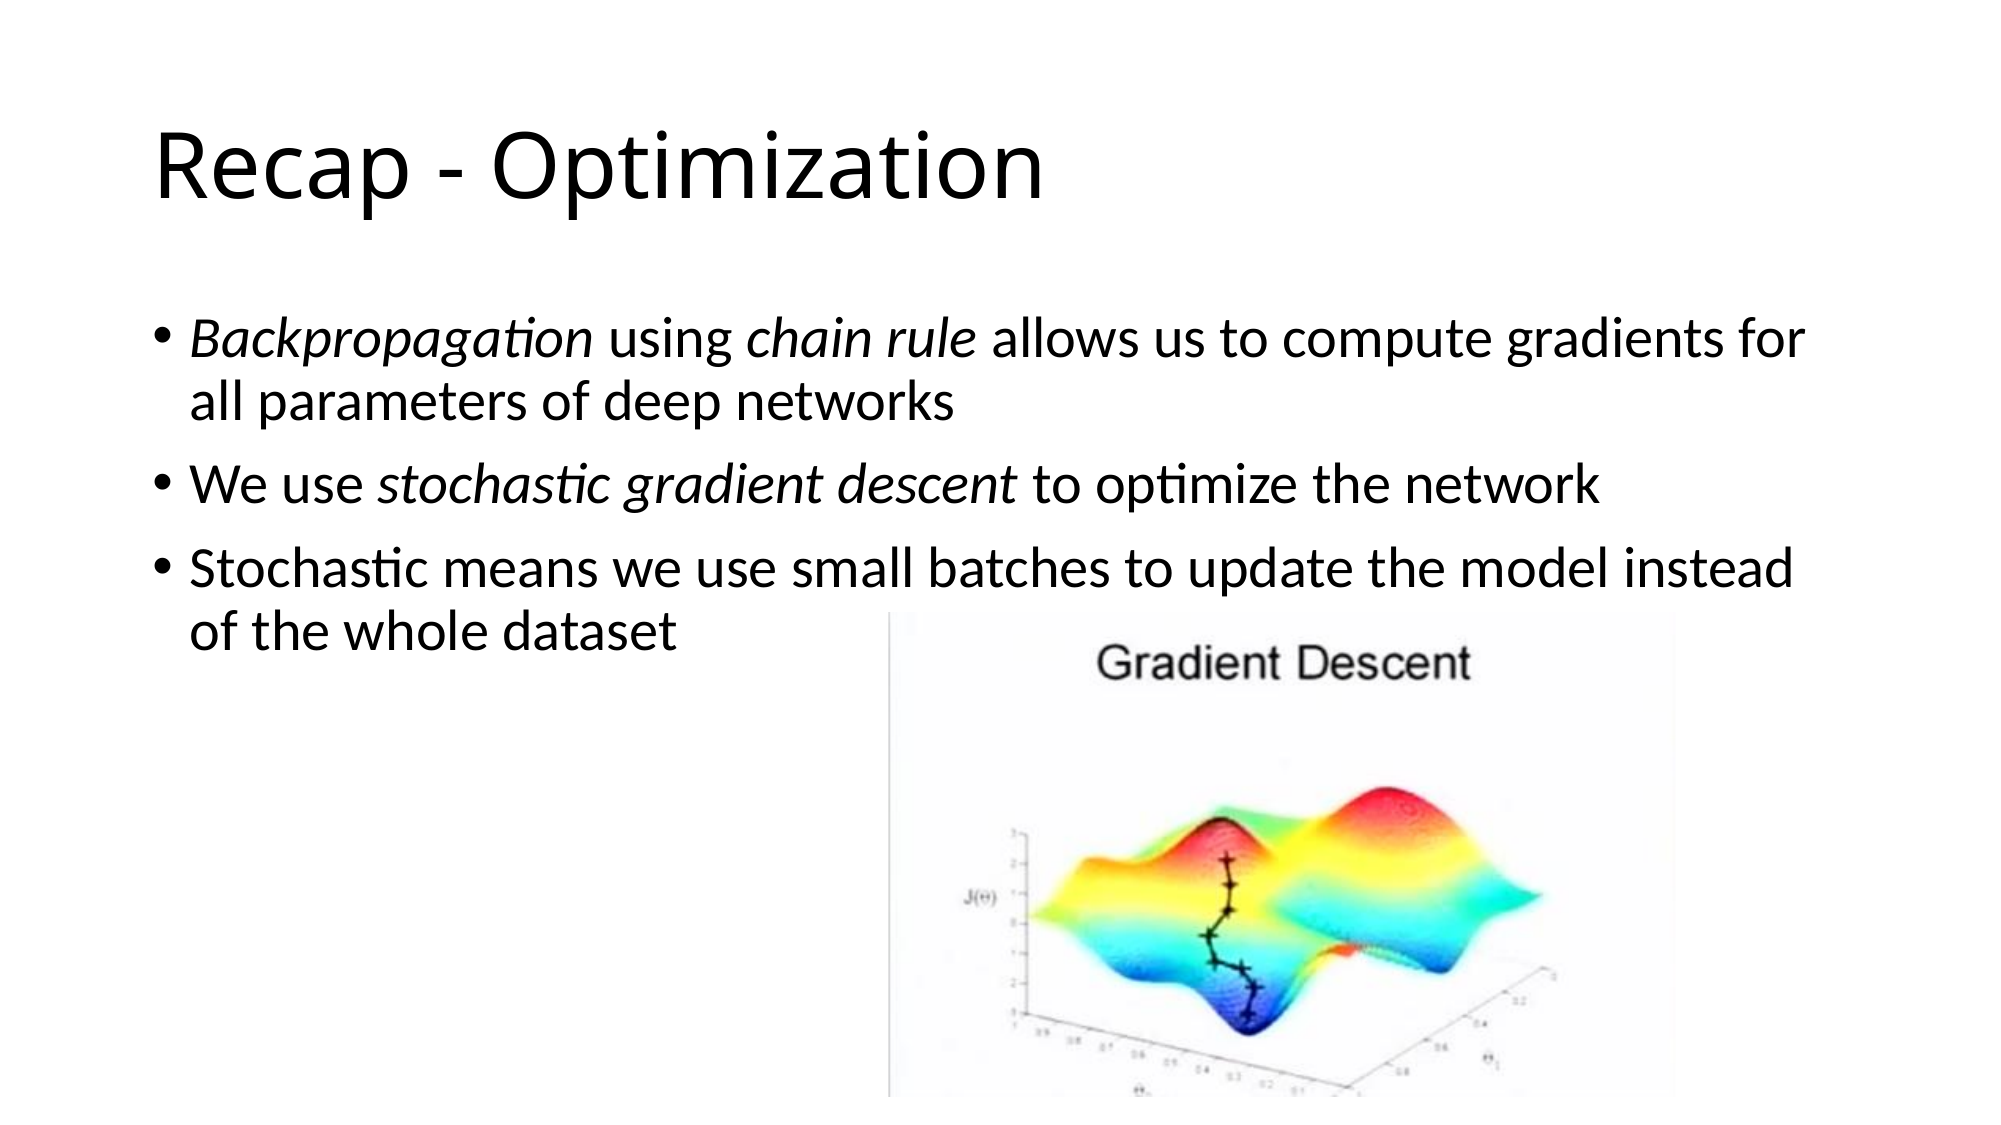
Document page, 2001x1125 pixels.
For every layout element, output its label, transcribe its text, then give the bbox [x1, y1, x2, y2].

picture [888, 612, 1676, 1097]
title Recap - Optimization [137, 59, 1863, 278]
list Backpropagation using chain rule allows us to compute gradients for all parameters of deep networks We use stochastic gradient descent to optimize the network Stochastic means we use small batches to update the model instead of the whole dataset [137, 299, 1863, 1014]
